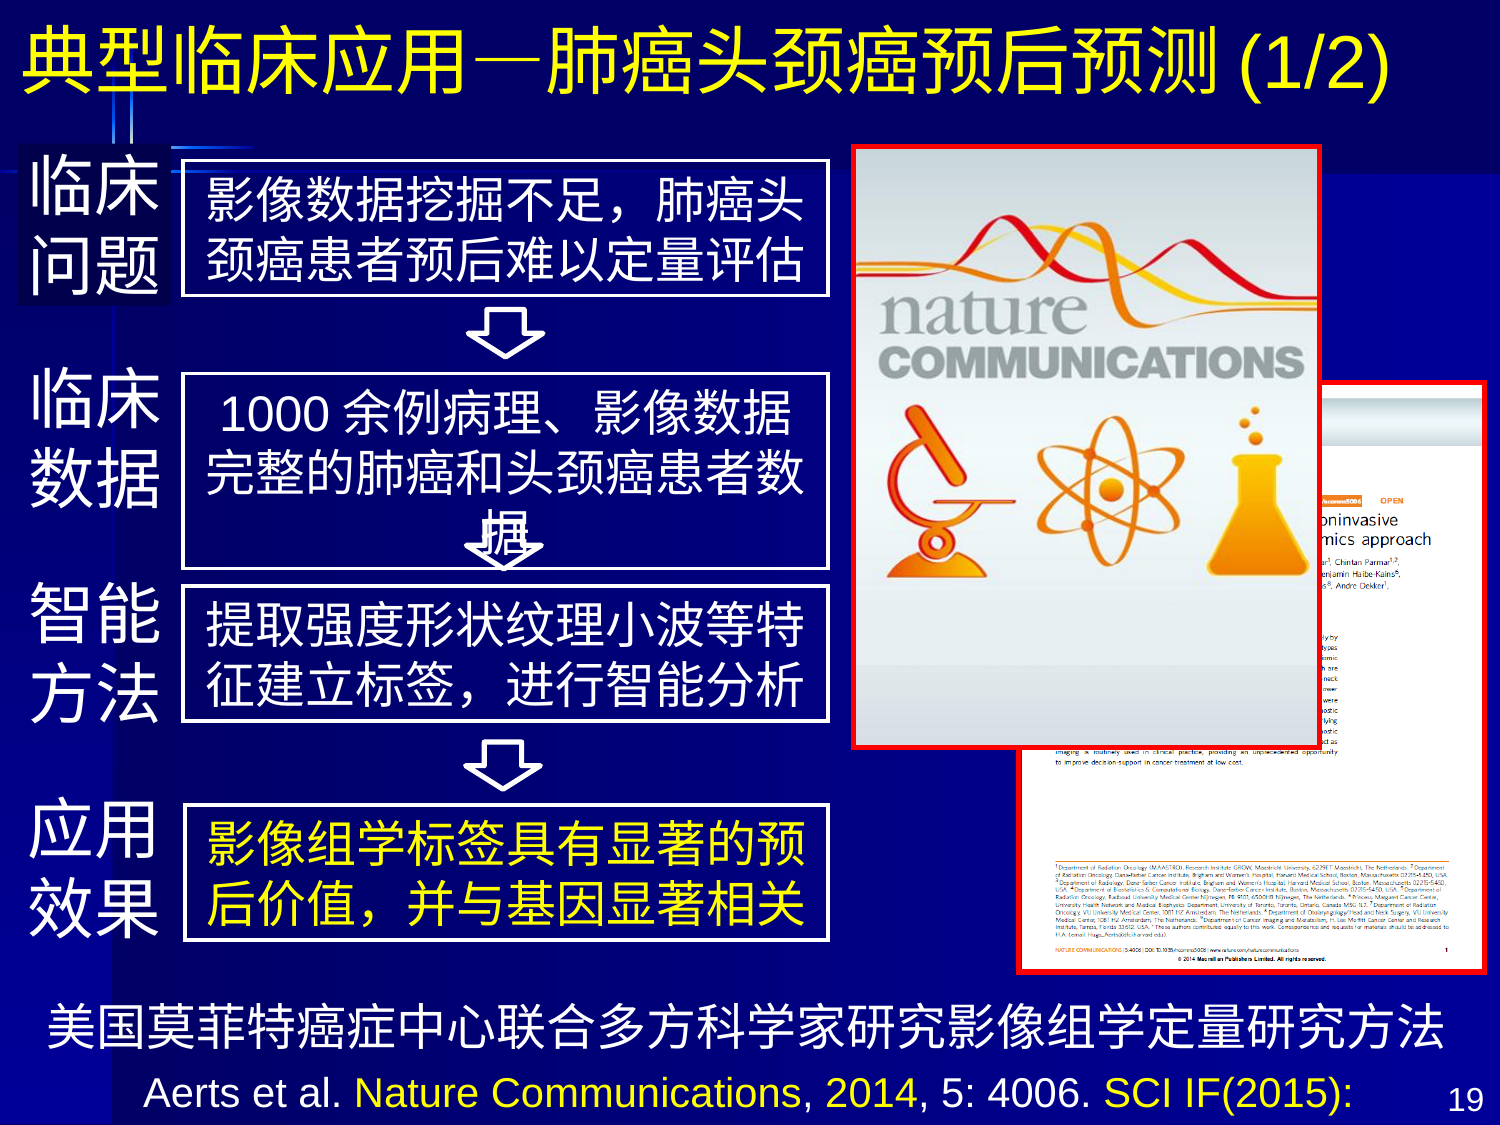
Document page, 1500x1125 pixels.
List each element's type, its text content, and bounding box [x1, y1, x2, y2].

text_box [466, 521, 542, 569]
text_box 应用效果 [16, 787, 173, 971]
text_box 1000余例病理、影像数据完整的肺癌和头颈癌患者数据 [183, 373, 829, 569]
text_box 提取强度形状纹理小波等特征建立标签，进行智能分析 [183, 586, 829, 721]
text_box 美国莫菲特癌症中心联合多方科学家研究影像组学定量研究方法 [9, 987, 1483, 1108]
text_box 典型临床应用—肺癌头颈癌预后预测(1/2) [5, 5, 1500, 126]
text_box [465, 742, 541, 790]
picture [855, 148, 1483, 970]
text_box 影像组学标签具有显著的预后价值，并与基因显著相关 [185, 805, 829, 940]
text_box 临床问题 [17, 143, 172, 306]
text_box Aerts et al. Nature Communications, 2014, 5: 4006. SCI IF(2015): 11.329 [61, 1108, 1436, 1125]
text_box 影像数据挖掘不足，肺癌头颈癌患者预后难以定量评估 [183, 160, 829, 296]
text_box 临床数据 [5, 356, 186, 521]
text_box [468, 309, 543, 357]
text_box 智能方法 [5, 572, 186, 737]
